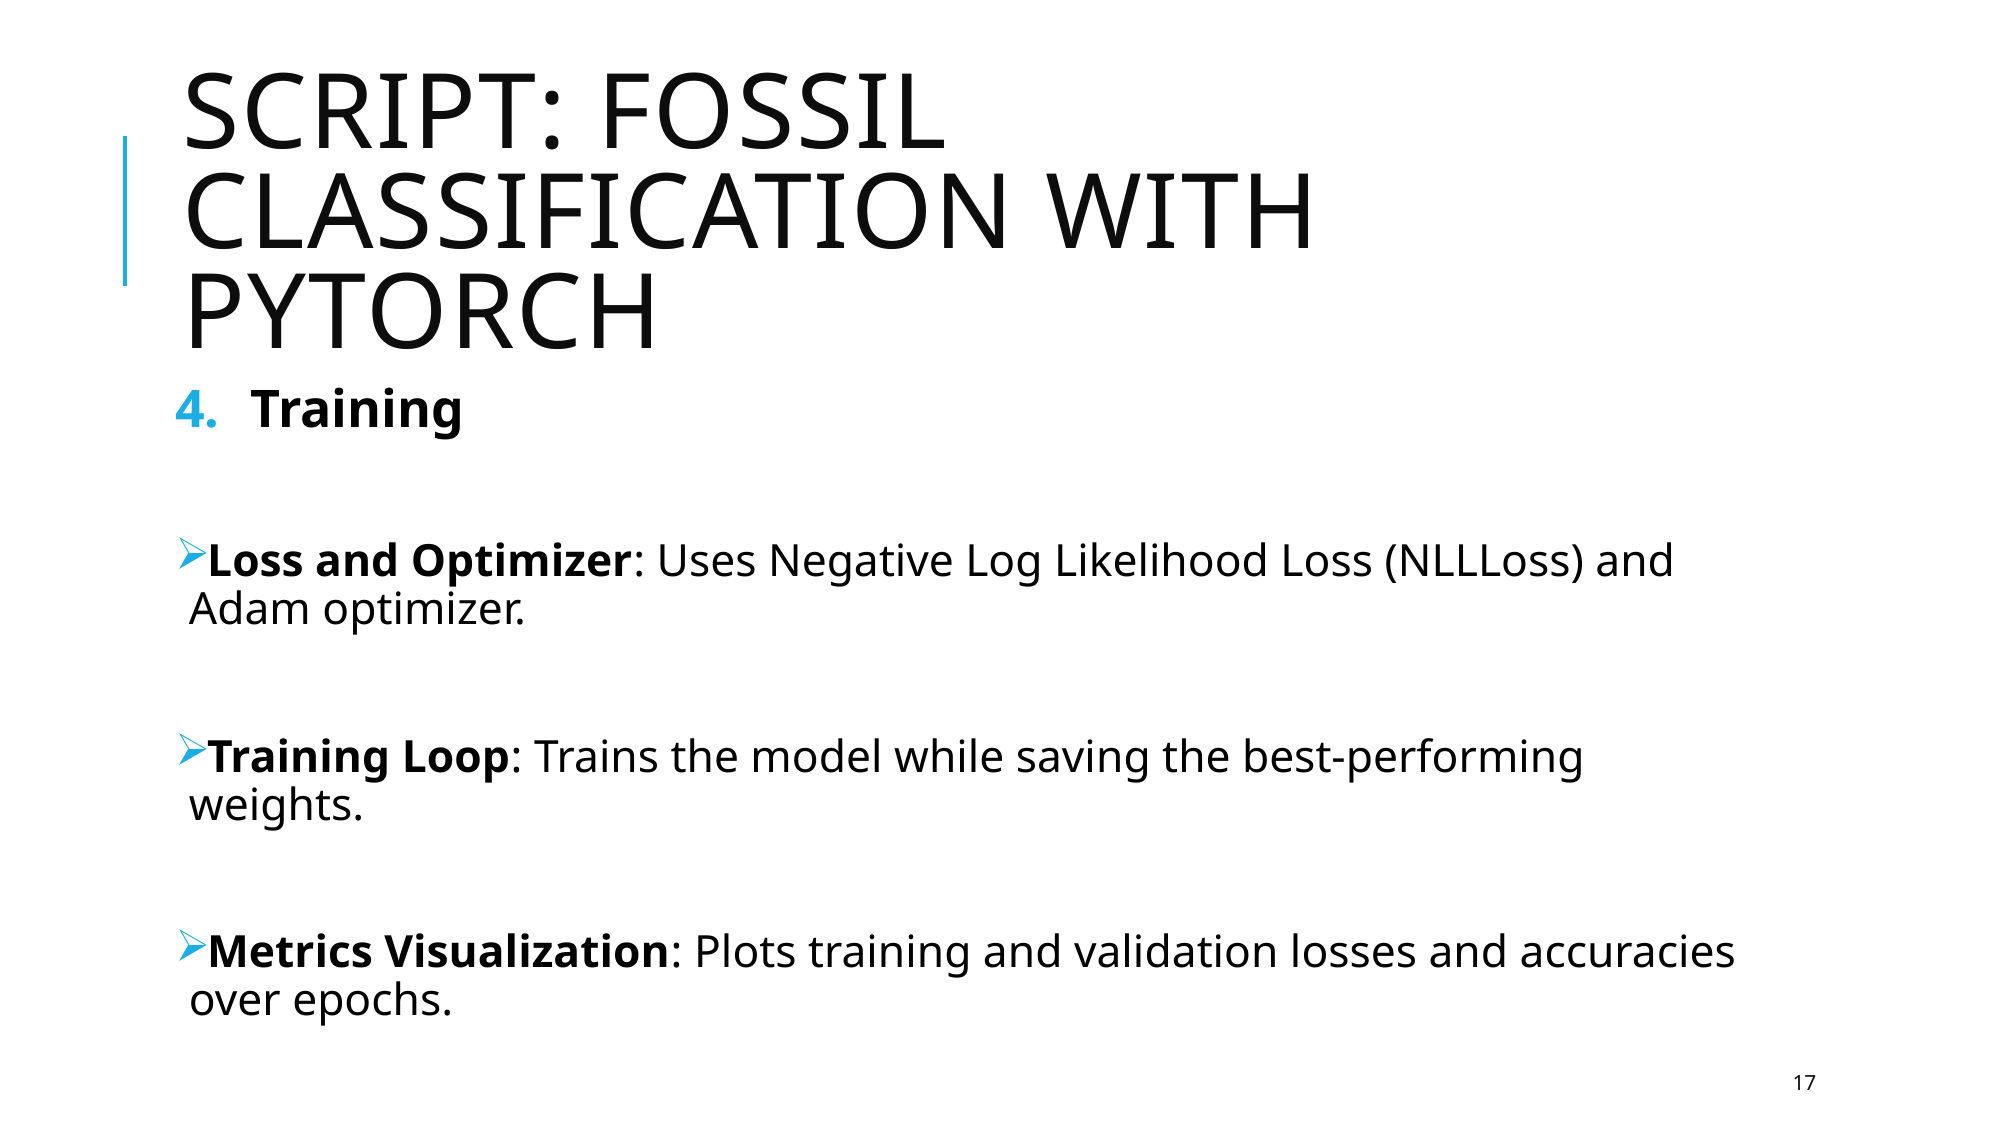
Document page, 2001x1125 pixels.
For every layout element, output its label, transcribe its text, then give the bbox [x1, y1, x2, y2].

slide_number 17 [1777, 1061, 1938, 1107]
list Training Loss and Optimizer: Uses Negative Log Likelihood Loss (NLLLoss) and Adam optimizer. Training Loop: Trains the model while saving the best-performing weights. Metrics Visualization: Plots training and validation losses and accuracies over epochs. [168, 375, 1763, 1035]
title Script: Fossil Classification with PyTorch [168, 96, 1763, 342]
